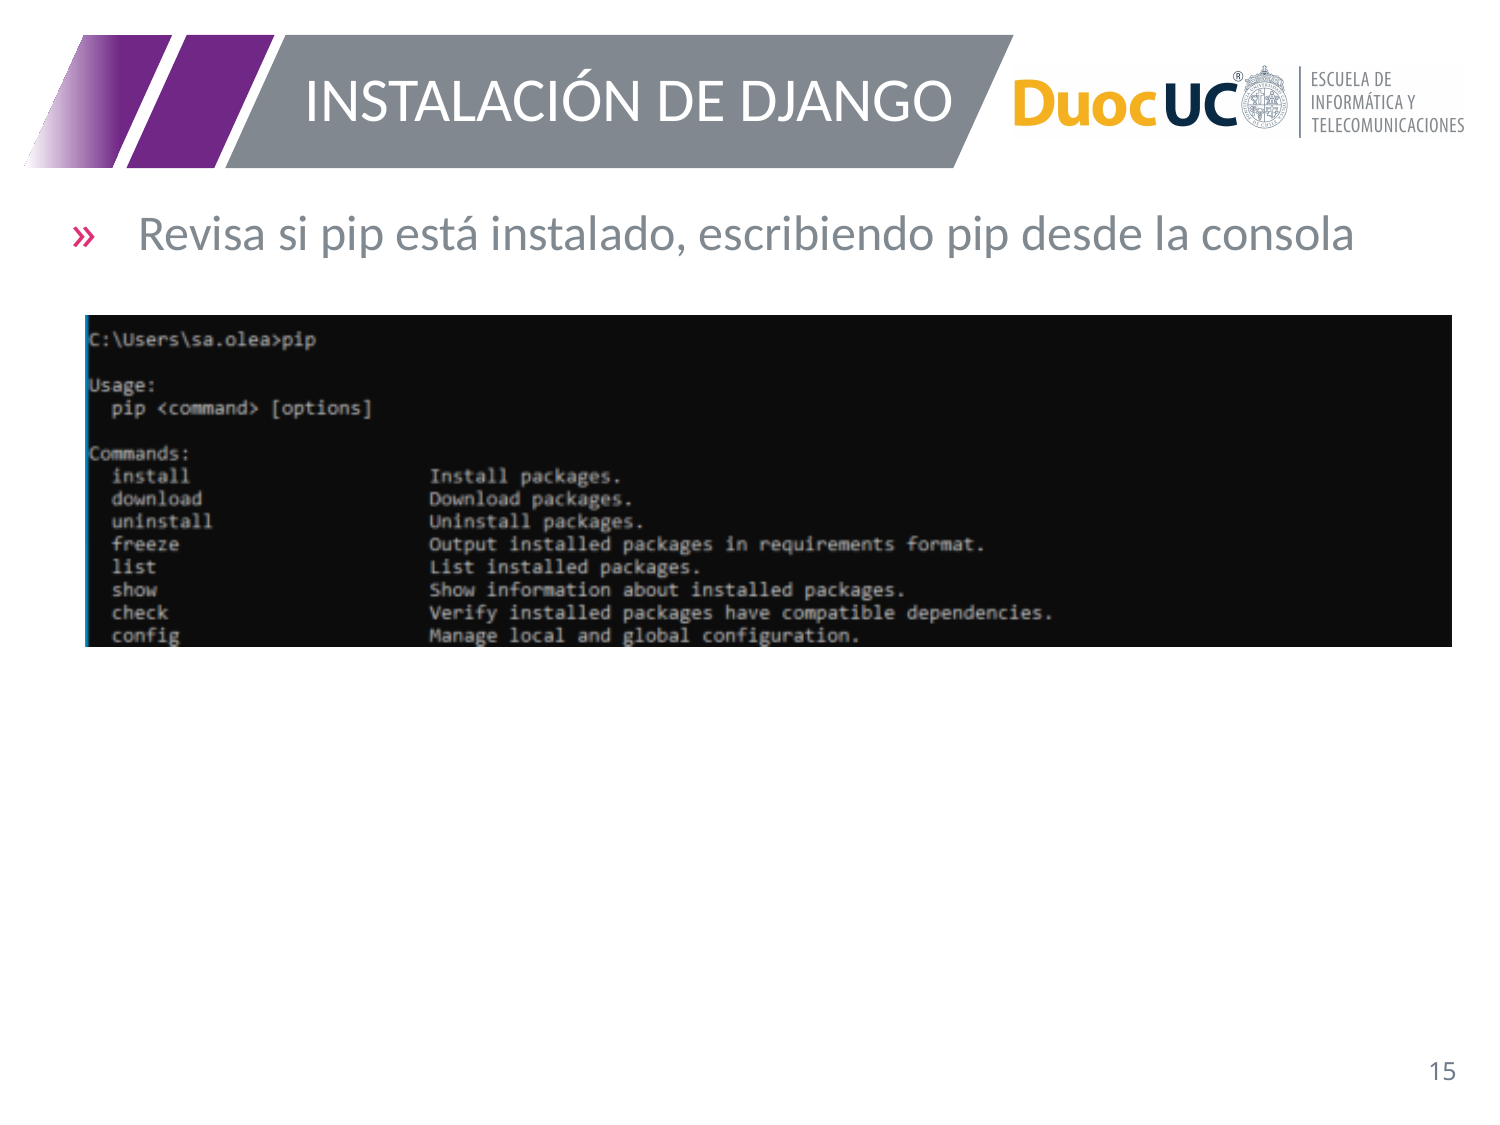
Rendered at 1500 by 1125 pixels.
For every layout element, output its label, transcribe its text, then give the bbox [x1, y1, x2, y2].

picture [88, 315, 1452, 647]
list Revisa si pip está instalado, escribiendo pip desde la consola [48, 199, 1452, 1043]
picture [1013, 63, 1465, 140]
title INSTALACIÓN DE DJANGO [289, 34, 993, 169]
